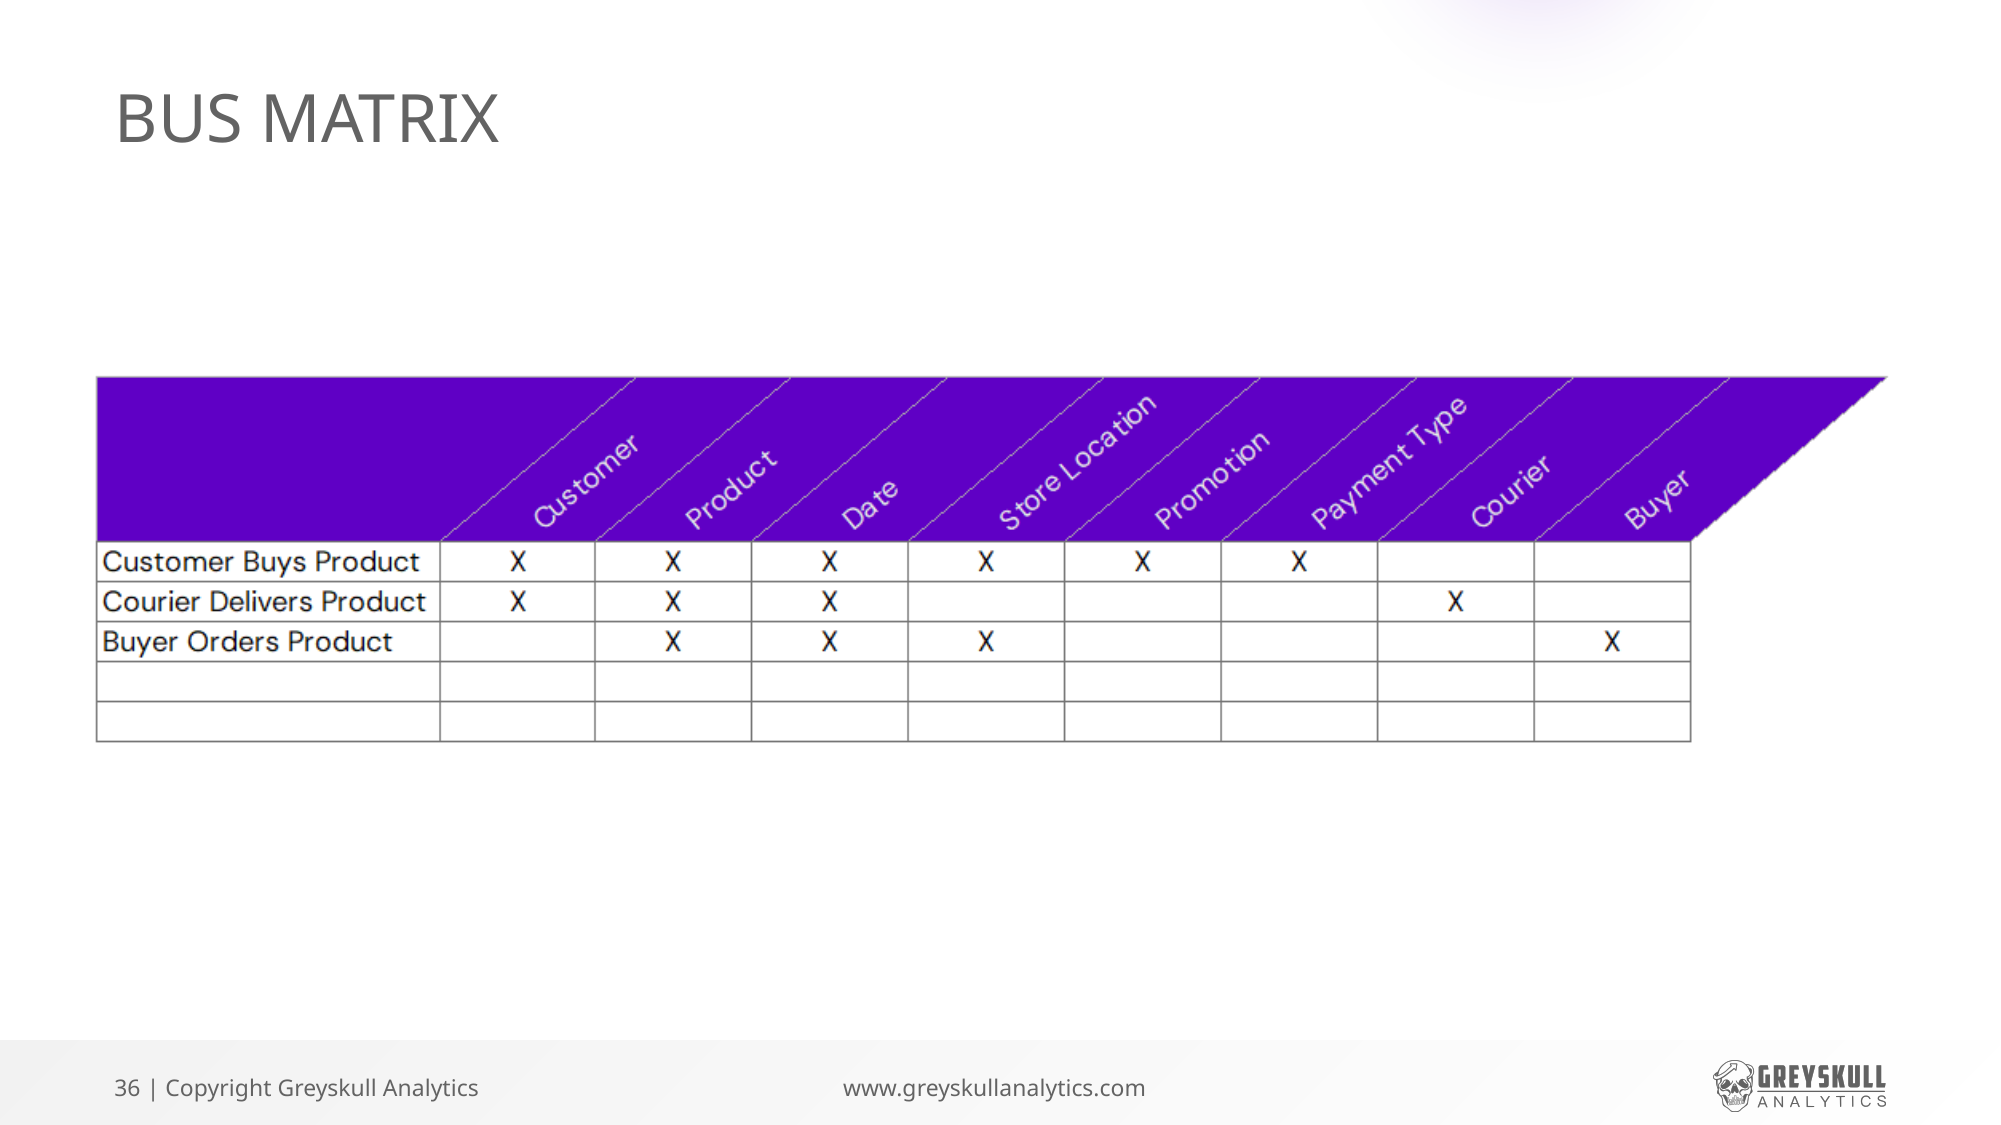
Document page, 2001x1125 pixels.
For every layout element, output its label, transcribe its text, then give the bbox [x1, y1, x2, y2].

picture [1713, 1060, 1886, 1112]
title BUS MATRIX [99, 68, 1901, 165]
picture [77, 361, 1901, 765]
